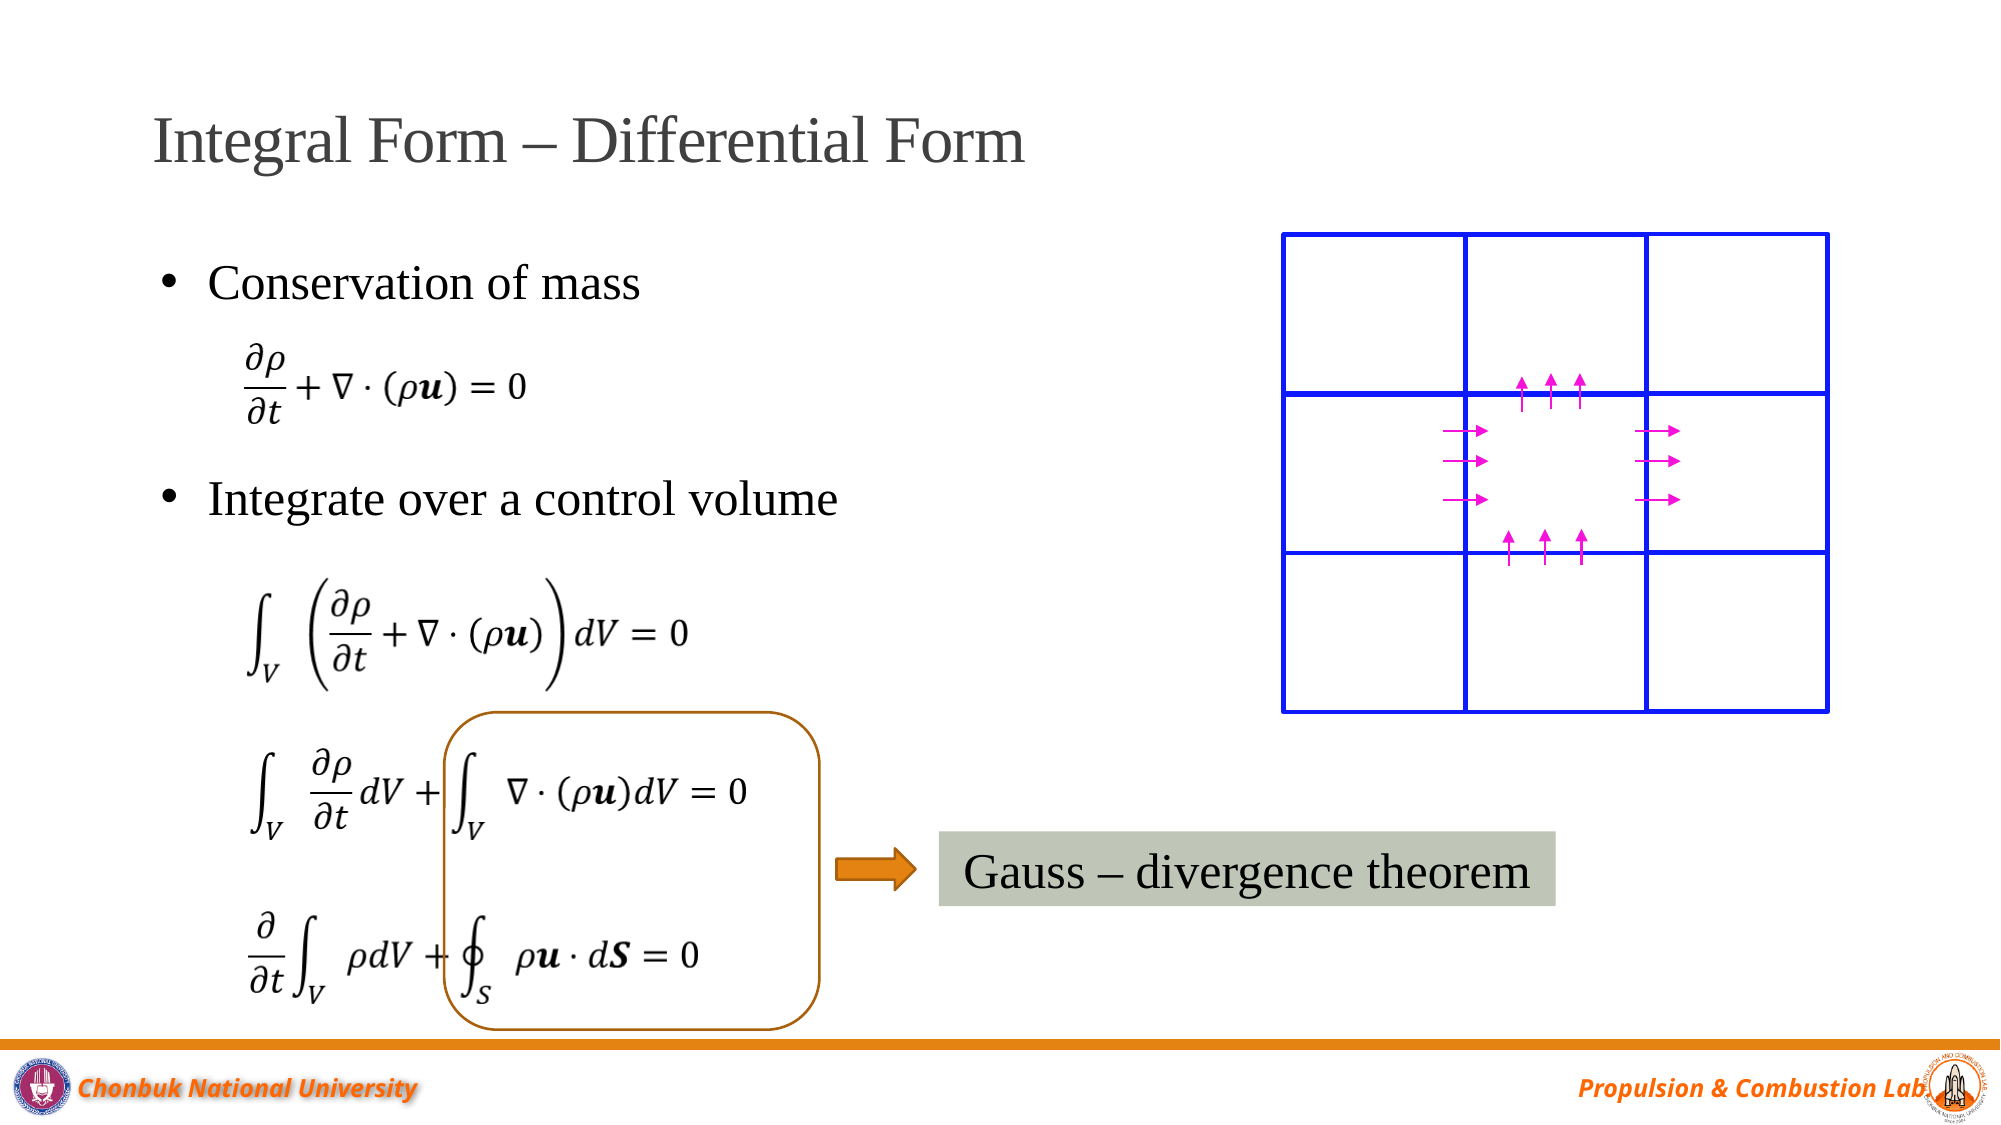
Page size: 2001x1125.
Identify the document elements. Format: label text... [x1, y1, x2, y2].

text_box Integrate over a control volume [145, 458, 995, 533]
text_box [226, 890, 455, 1012]
text_box Conservation of mass [145, 242, 806, 318]
picture [1910, 1040, 1999, 1125]
text_box Integral Form – Differential Form [137, 59, 1863, 184]
text_box Gauss – divergence theorem [938, 831, 1556, 907]
picture [9, 1054, 74, 1119]
text_box [835, 847, 917, 892]
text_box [1283, 233, 1829, 713]
text_box [218, 331, 554, 433]
text_box [218, 565, 716, 699]
text_box [226, 727, 457, 849]
text_box [442, 710, 821, 1031]
